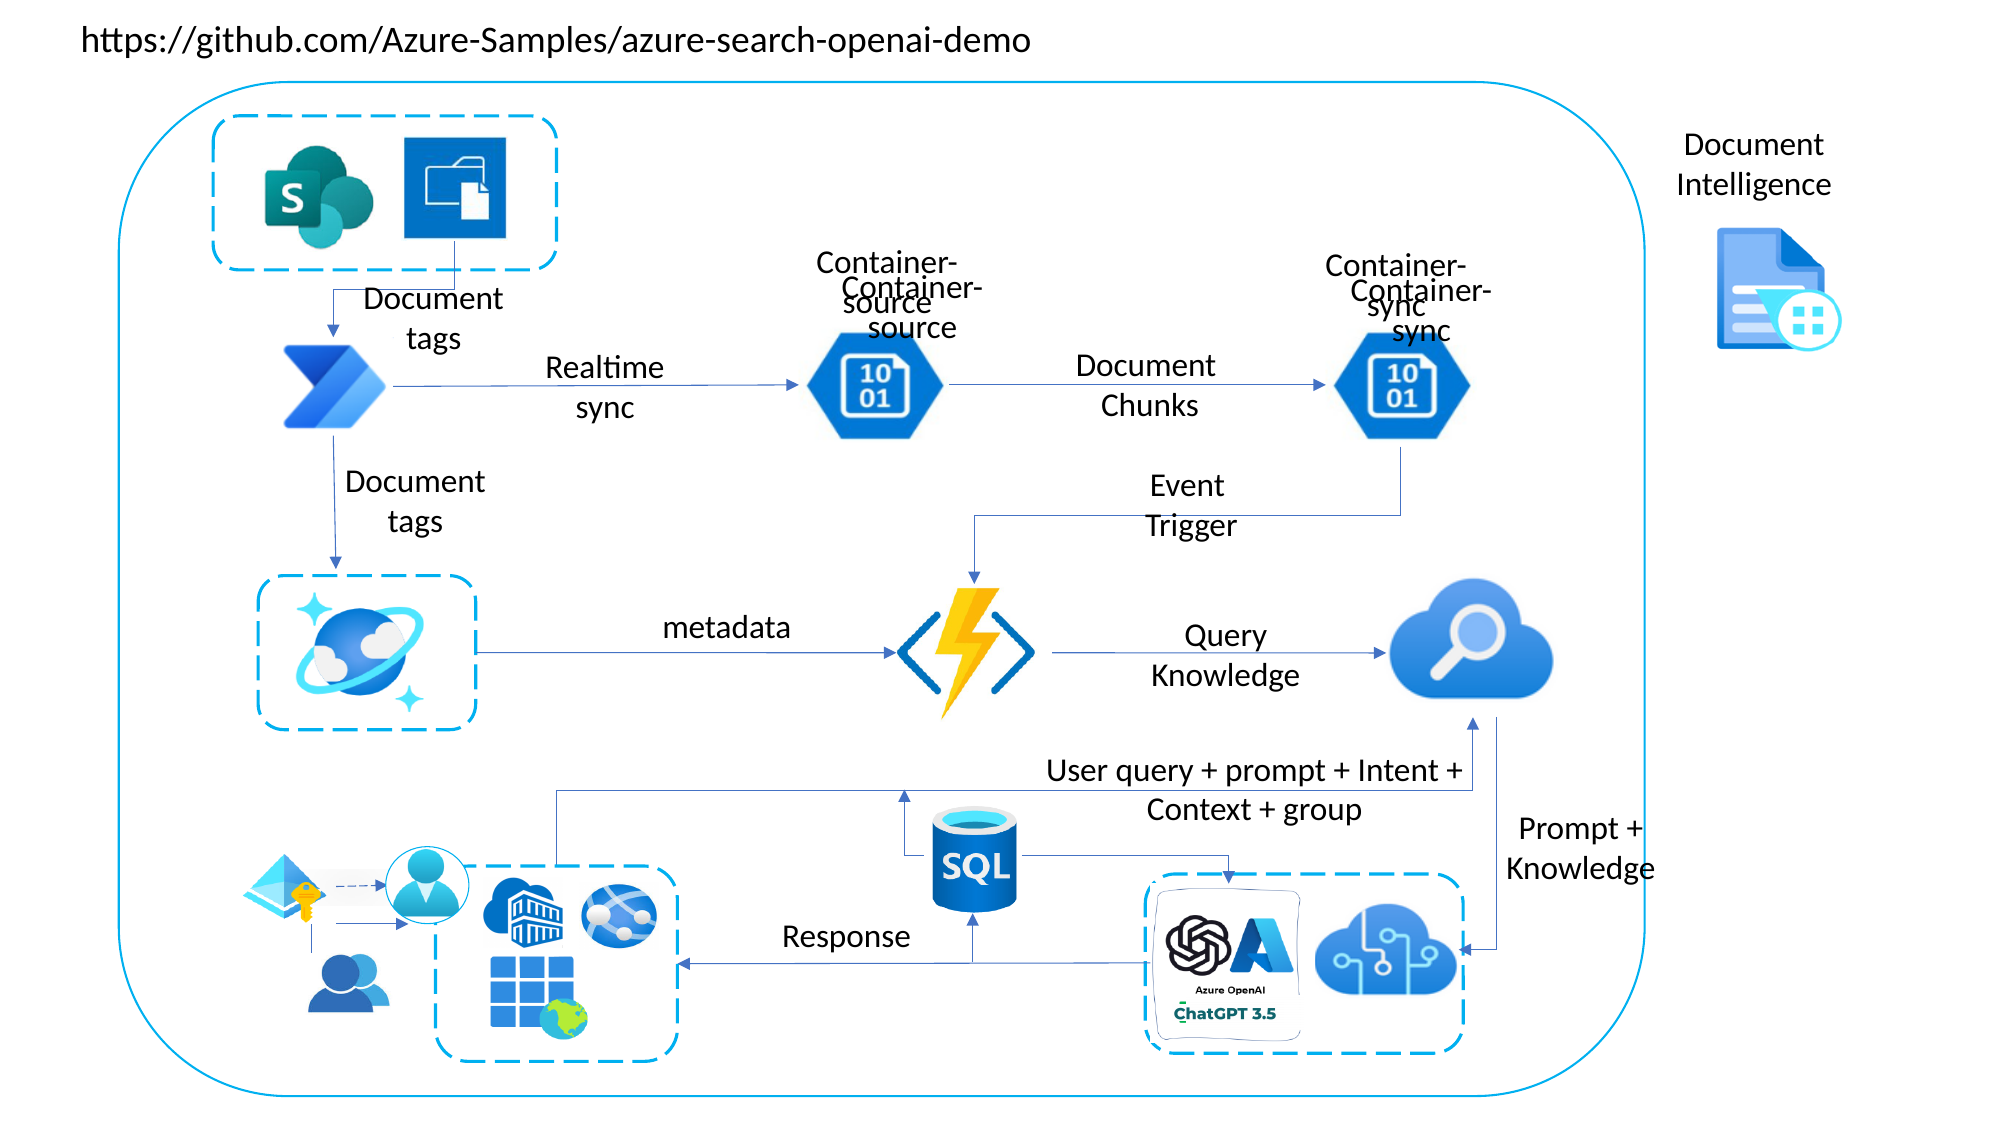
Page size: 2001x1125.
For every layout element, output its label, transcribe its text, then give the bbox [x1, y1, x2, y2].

text_box Document Intelligence [1686, 114, 1859, 210]
text_box https://github.com/Azure-Samples/azure-search-openai-demo [65, 8, 1067, 68]
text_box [118, 81, 1686, 1097]
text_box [904, 789, 924, 856]
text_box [1021, 855, 1229, 884]
picture [385, 846, 469, 924]
picture [1683, 210, 1848, 355]
